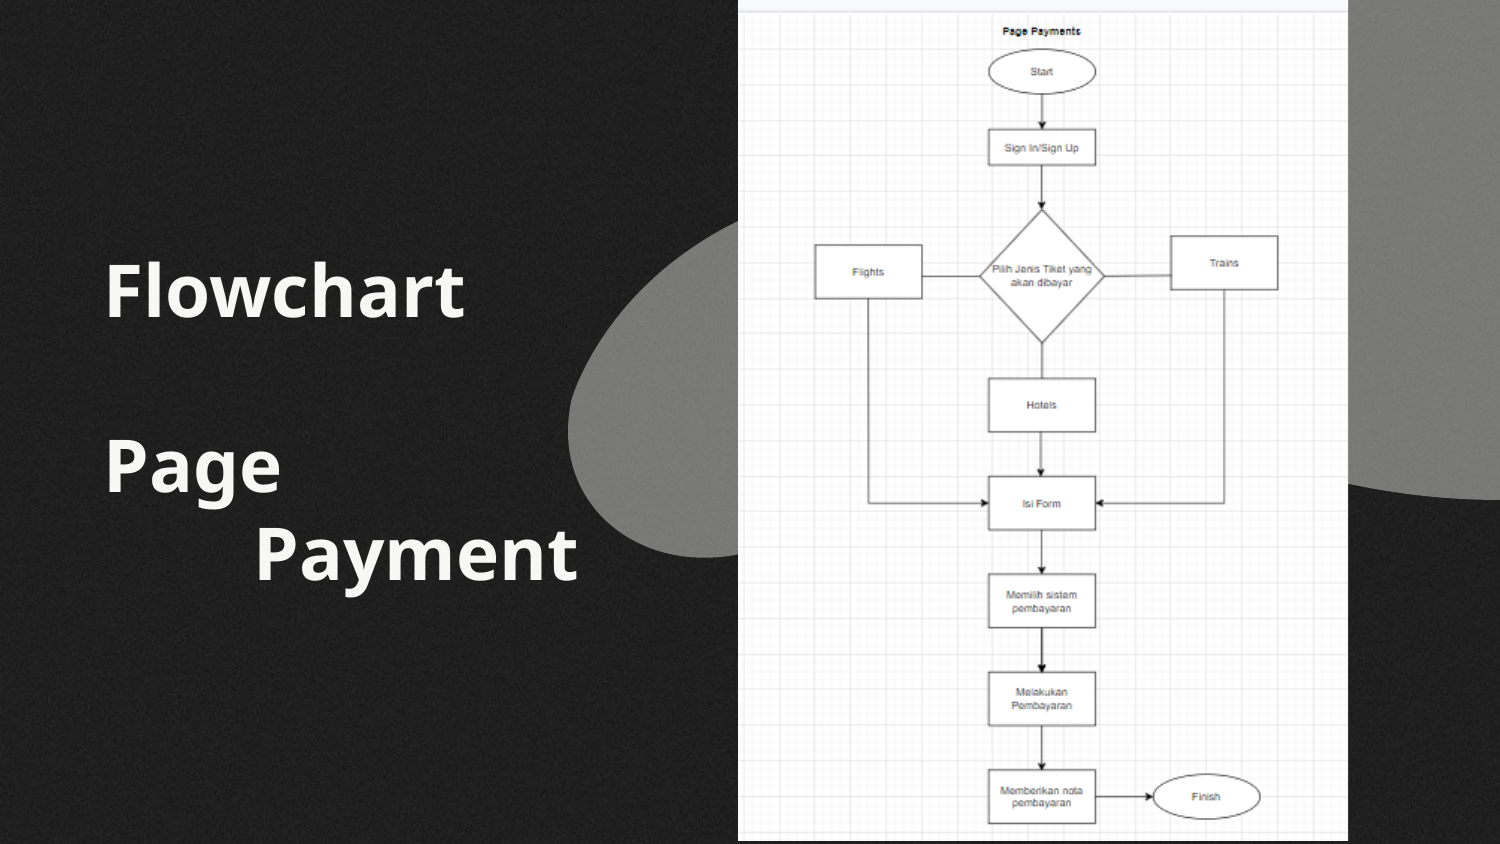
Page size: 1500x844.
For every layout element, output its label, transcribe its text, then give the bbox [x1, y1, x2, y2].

picture [0, 0, 1500, 844]
title Flowchart Page Payment [88, 350, 629, 489]
